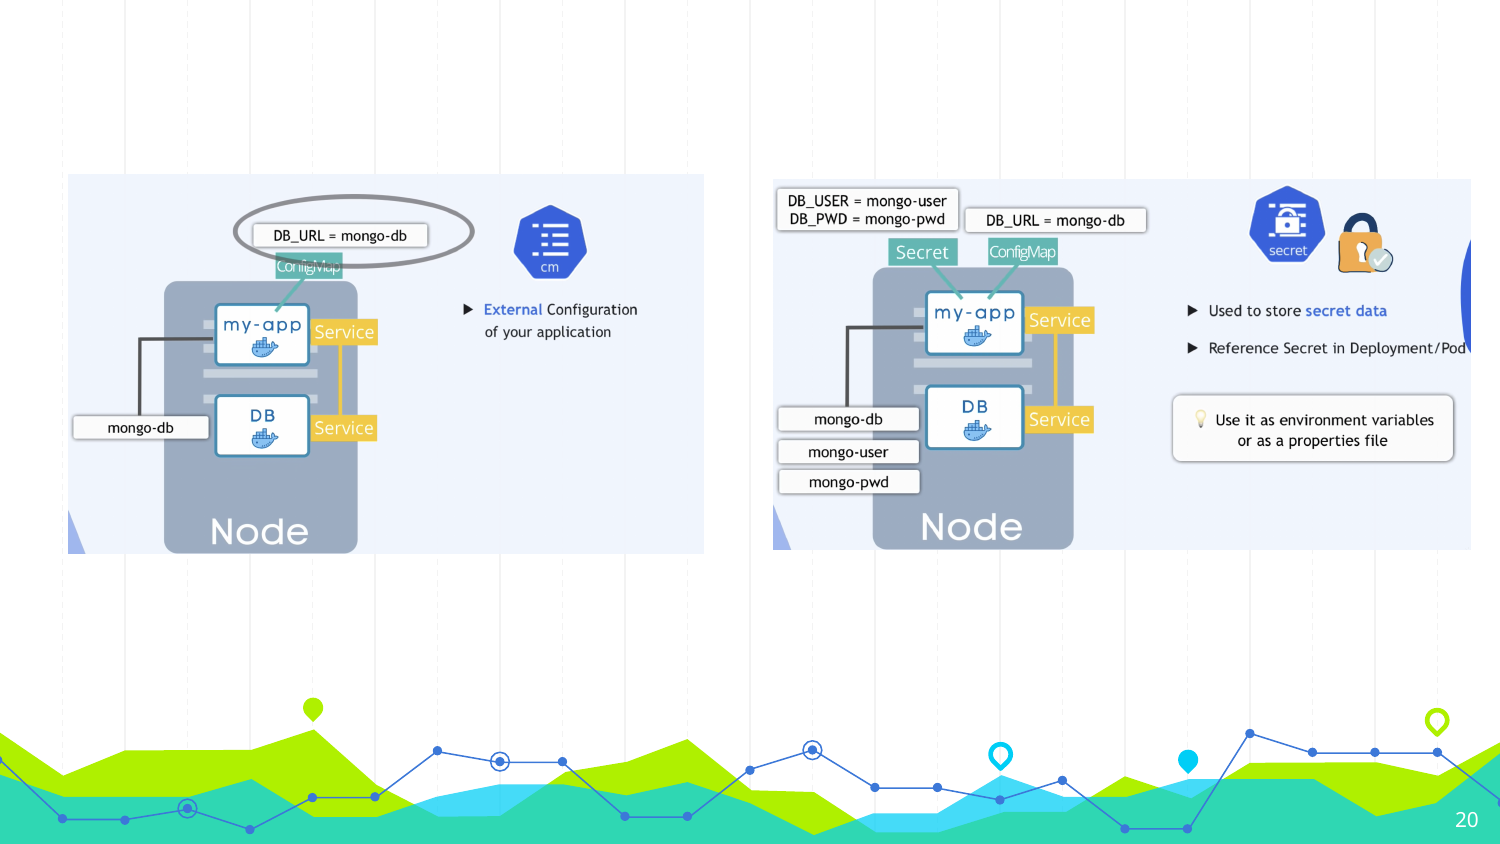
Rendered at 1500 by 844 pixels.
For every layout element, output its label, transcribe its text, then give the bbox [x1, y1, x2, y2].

picture [773, 178, 1471, 550]
picture [67, 174, 705, 554]
slide_number 20 [1403, 791, 1494, 844]
